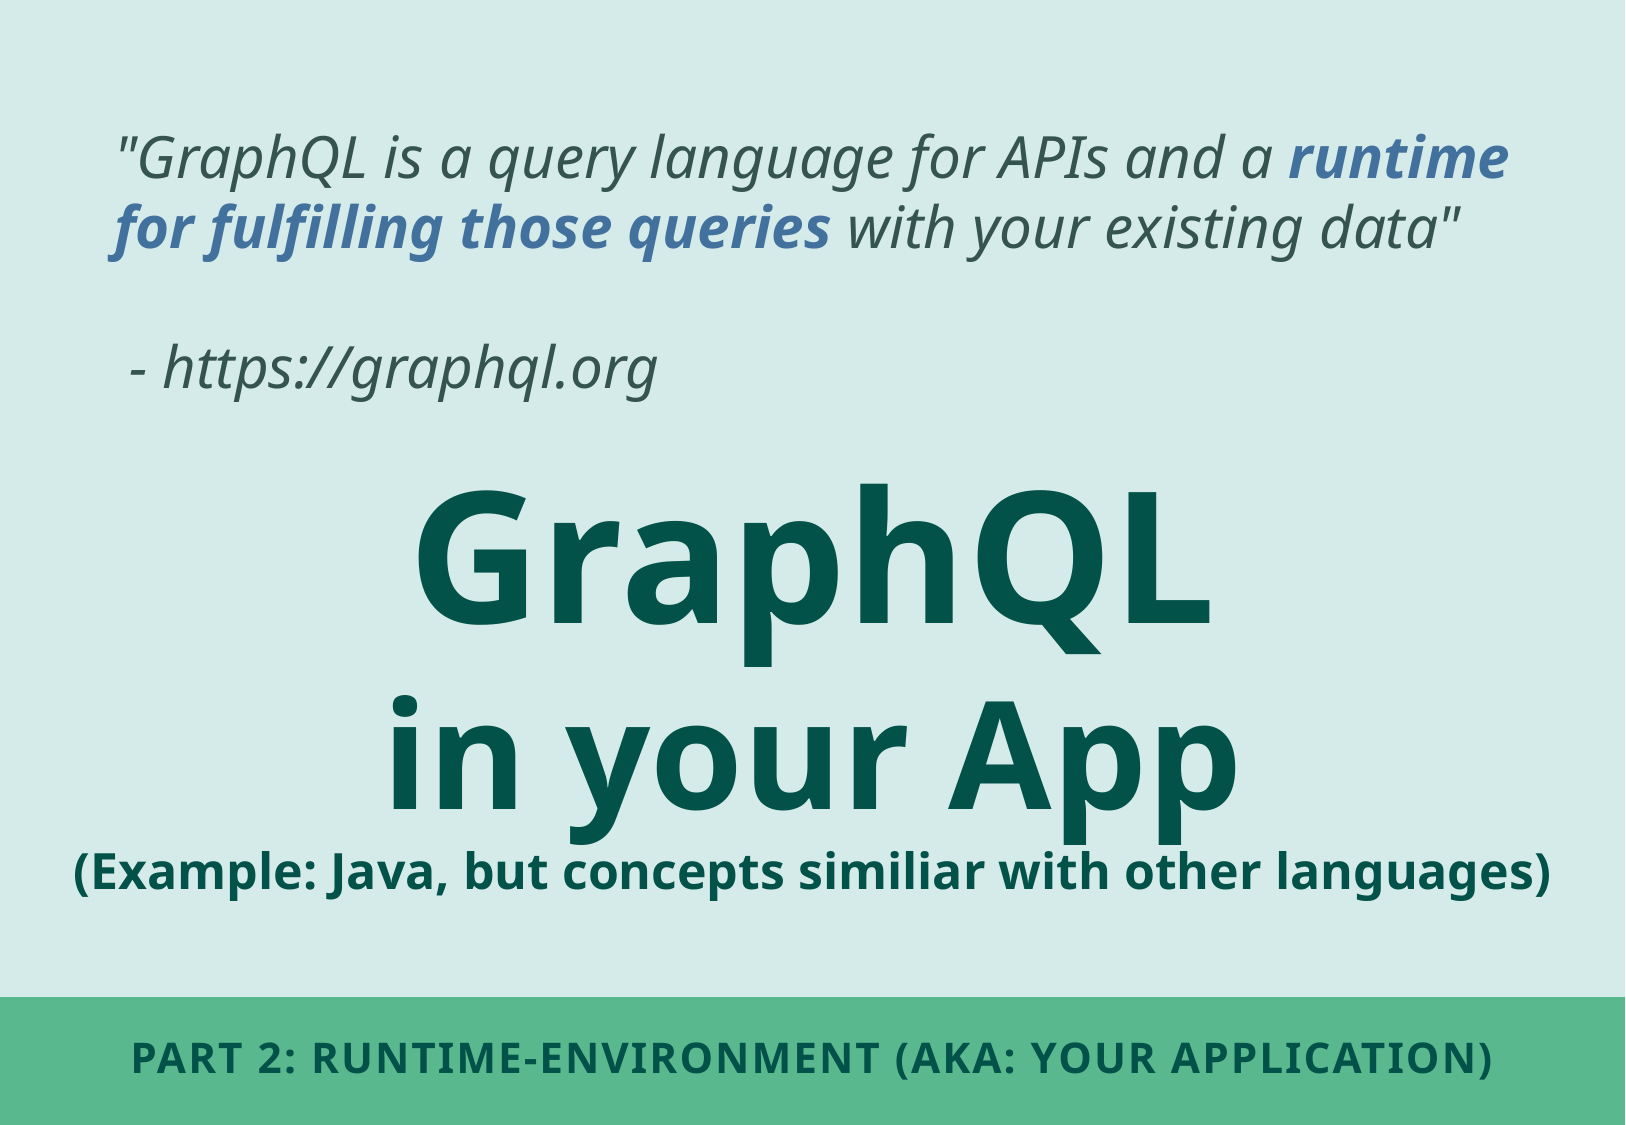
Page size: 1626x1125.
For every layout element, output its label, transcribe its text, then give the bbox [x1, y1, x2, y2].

text_box GraphQL in your App (Example: Java, but concepts similiar with other languages) [58, 432, 1567, 907]
title Part 2: Runtime-environment (AKA: your application) [0, 995, 1625, 1125]
text_box "GraphQL is a query language for APIs and a runtime for fulfilling those queries with your existing data" - https://graphql.org [99, 113, 1559, 408]
